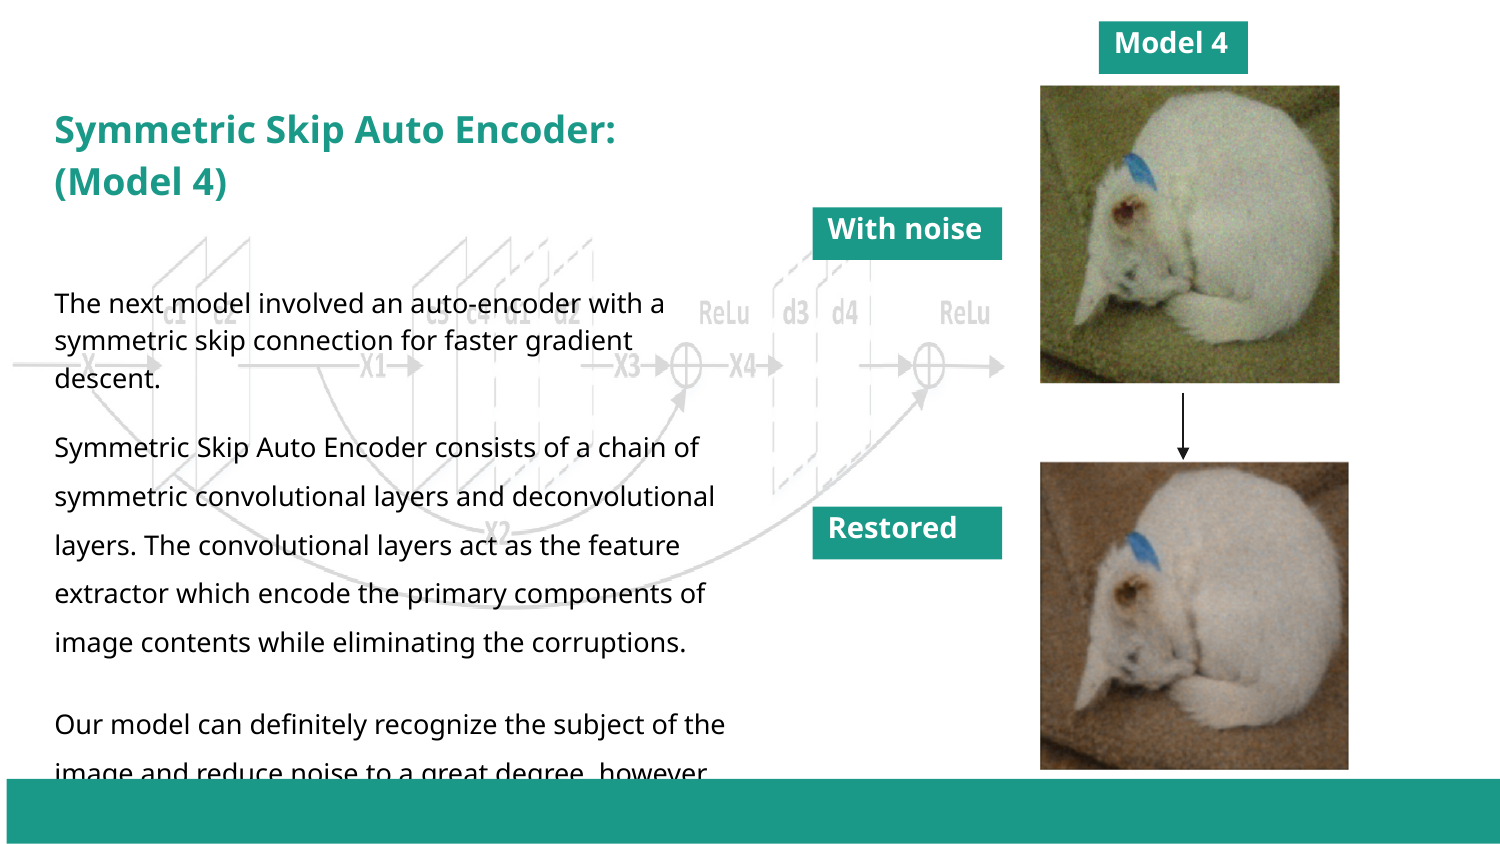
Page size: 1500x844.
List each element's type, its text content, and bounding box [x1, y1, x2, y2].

list Symmetric Skip Auto Encoder: (Model 4) The next model involved an auto-encoder with a symmetric skip connection for faster gradient descent. Symmetric Skip Auto Encoder consists of a chain of symmetric convolutional layers and deconvolutional layers. The convolutional layers act as the feature extractor which encode the primary components of image contents while eliminating the corruptions. Our model can definitely recognize the subject of the image and reduce noise to a great degree, however the issue of desaturation is not fully dealt with. [39, 650, 758, 733]
title Model 4 [1098, 21, 1248, 74]
list Symmetric Skip Auto Encoder: (Model 4) The next model involved an auto-encoder with a symmetric skip connection for faster gradient descent. Symmetric Skip Auto Encoder consists of a chain of symmetric convolutional layers and deconvolutional layers. The convolutional layers act as the feature extractor which encode the primary components of image contents while eliminating the corruptions. Our model can definitely recognize the subject of the image and reduce noise to a great degree, however the issue of desaturation is not fully dealt with. [39, 84, 758, 201]
text_box [6, 778, 1500, 844]
picture [1040, 460, 1350, 770]
picture [1039, 82, 1340, 385]
picture [0, 202, 1025, 642]
